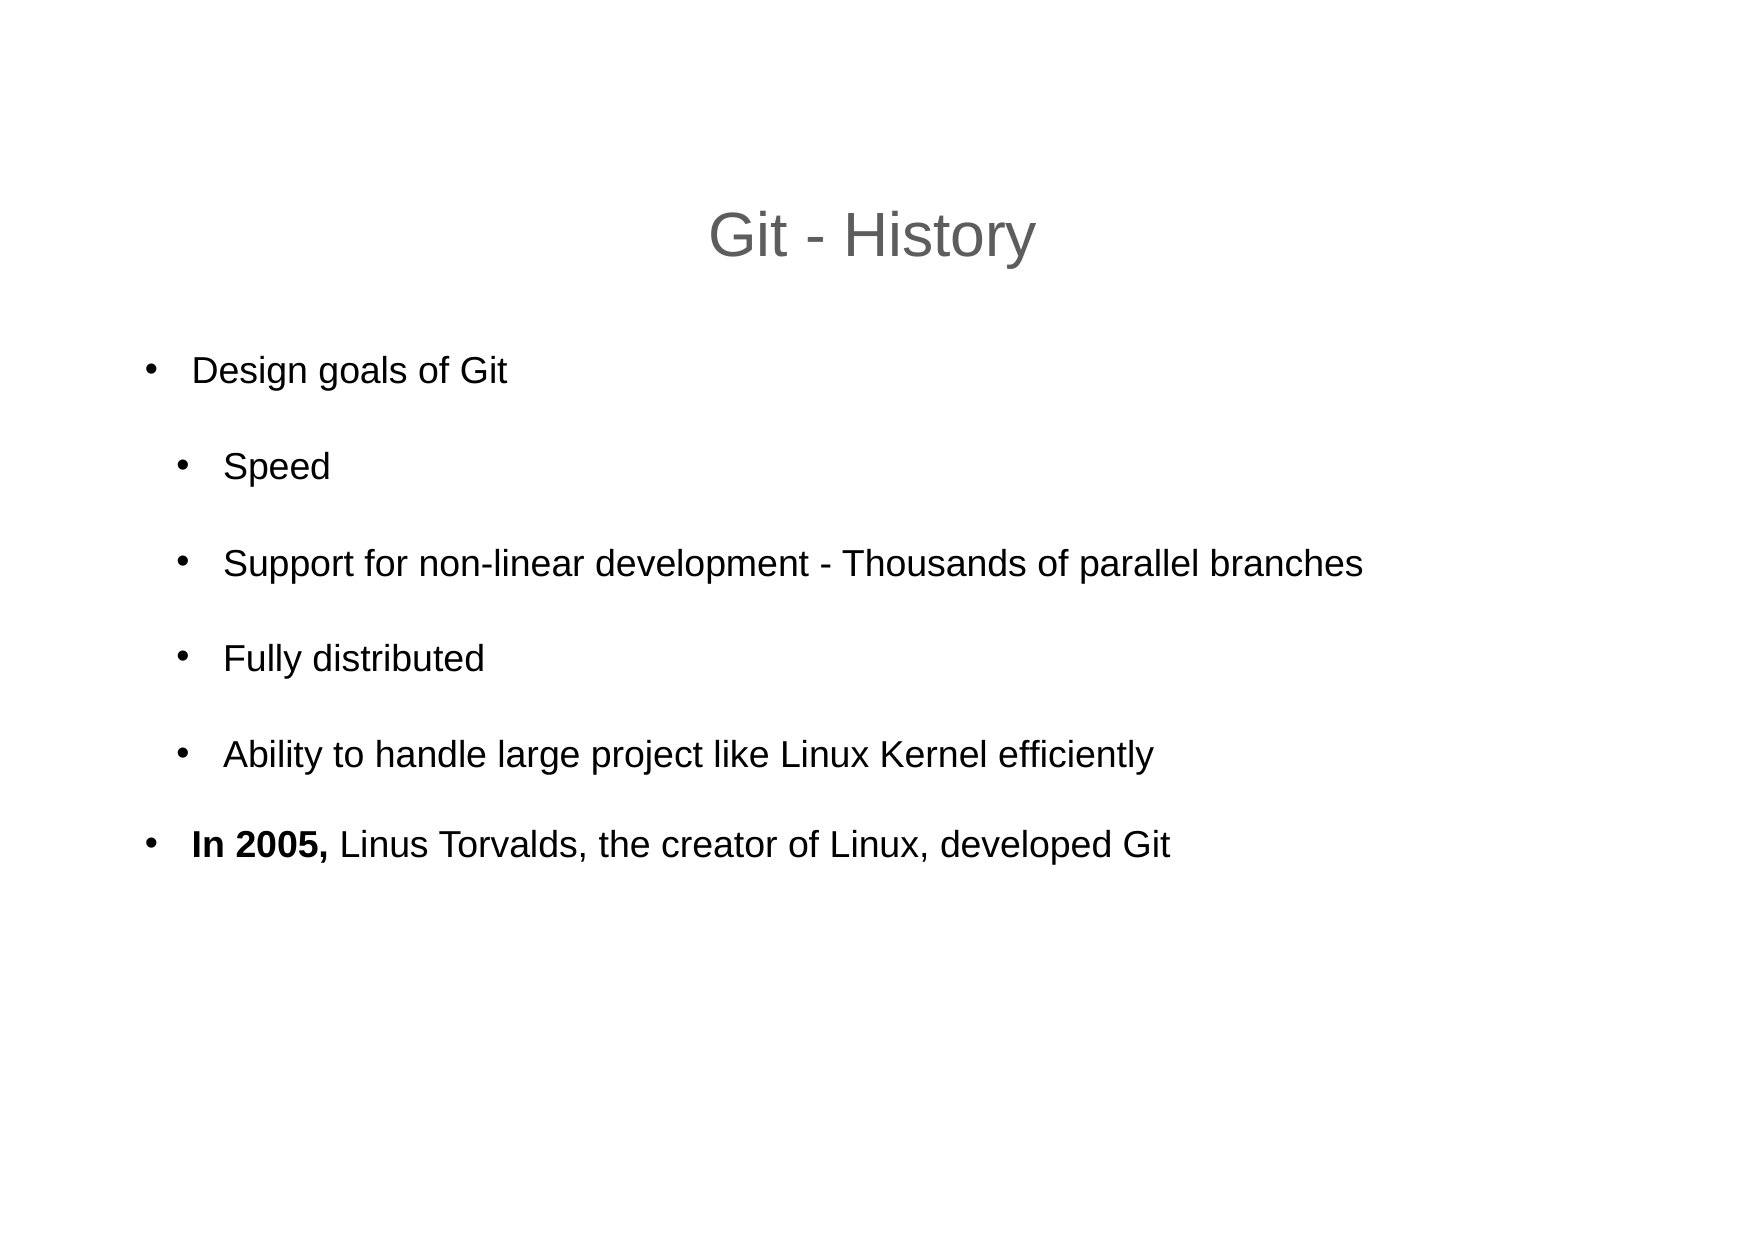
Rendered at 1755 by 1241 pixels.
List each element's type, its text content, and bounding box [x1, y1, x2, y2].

title Git - History [706, 192, 1044, 344]
text_box Design goals of Git Speed Support for non-linear development - Thousands of parallel branches Fully distributed Ability to handle large project like Linux Kernel efﬁciently In 2005, Linus Torvalds, the creator of Linux, developed Git [142, 344, 1665, 865]
